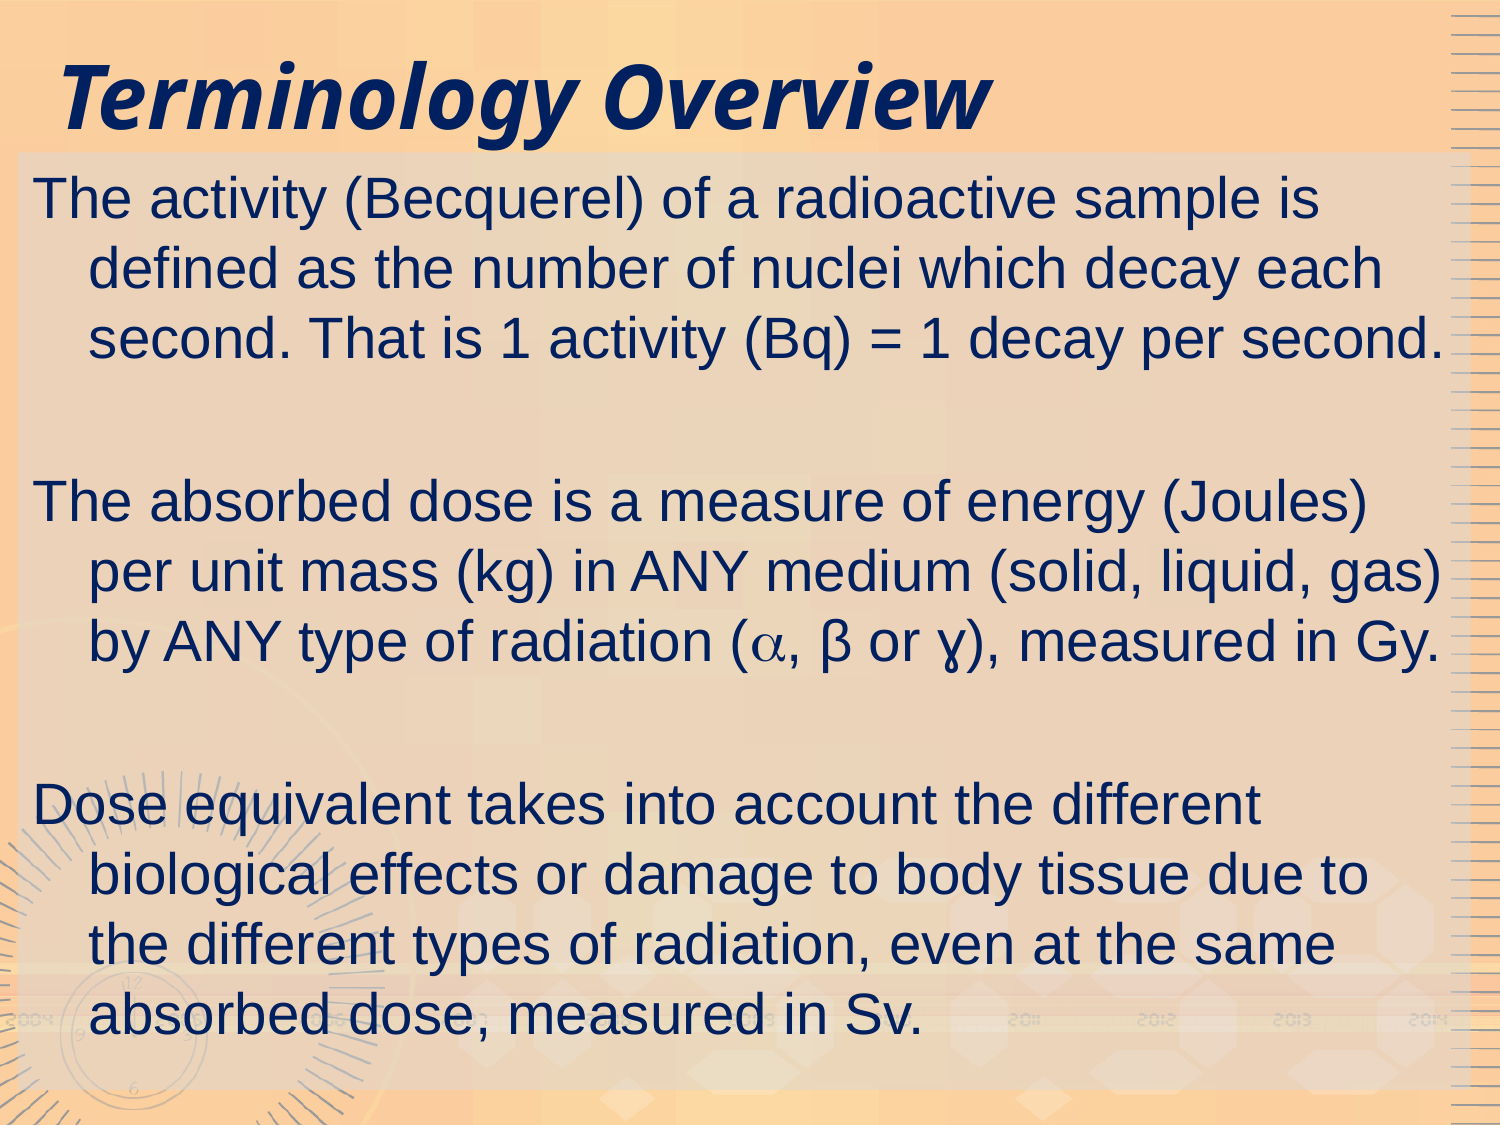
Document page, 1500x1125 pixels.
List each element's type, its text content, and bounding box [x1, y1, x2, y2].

title Terminology Overview [41, 0, 1483, 188]
list The activity (Becquerel) of a radioactive sample is defined as the number of nuclei which decay each second. That is 1 activity (Bq) = 1 decay per second. The absorbed dose is a measure of energy (Joules) per unit mass (kg) in ANY medium (solid, liquid, gas) by ANY type of radiation (, β or ɣ), measured in Gy. Dose equivalent takes into account the different biological effects or damage to body tissue due to the different types of radiation, even at the same absorbed dose, measured in Sv. [17, 152, 1471, 1091]
text_box [0, 0, 1500, 1125]
